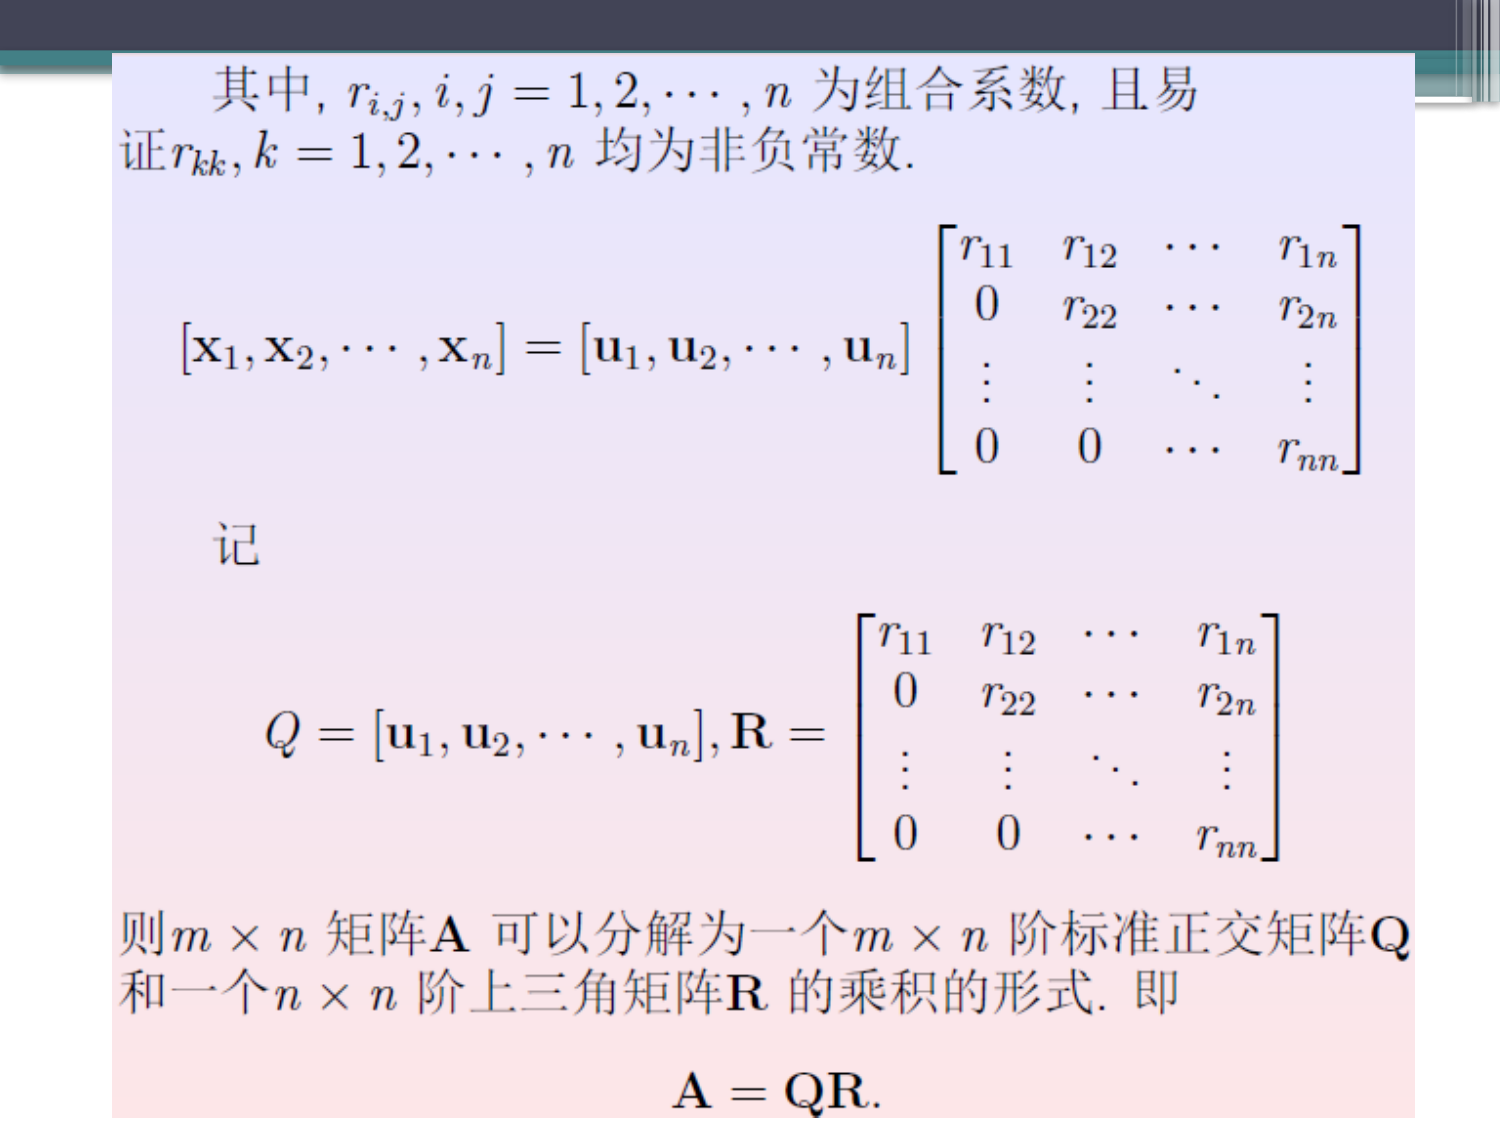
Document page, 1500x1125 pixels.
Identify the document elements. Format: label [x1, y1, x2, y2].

picture [111, 52, 1415, 1118]
